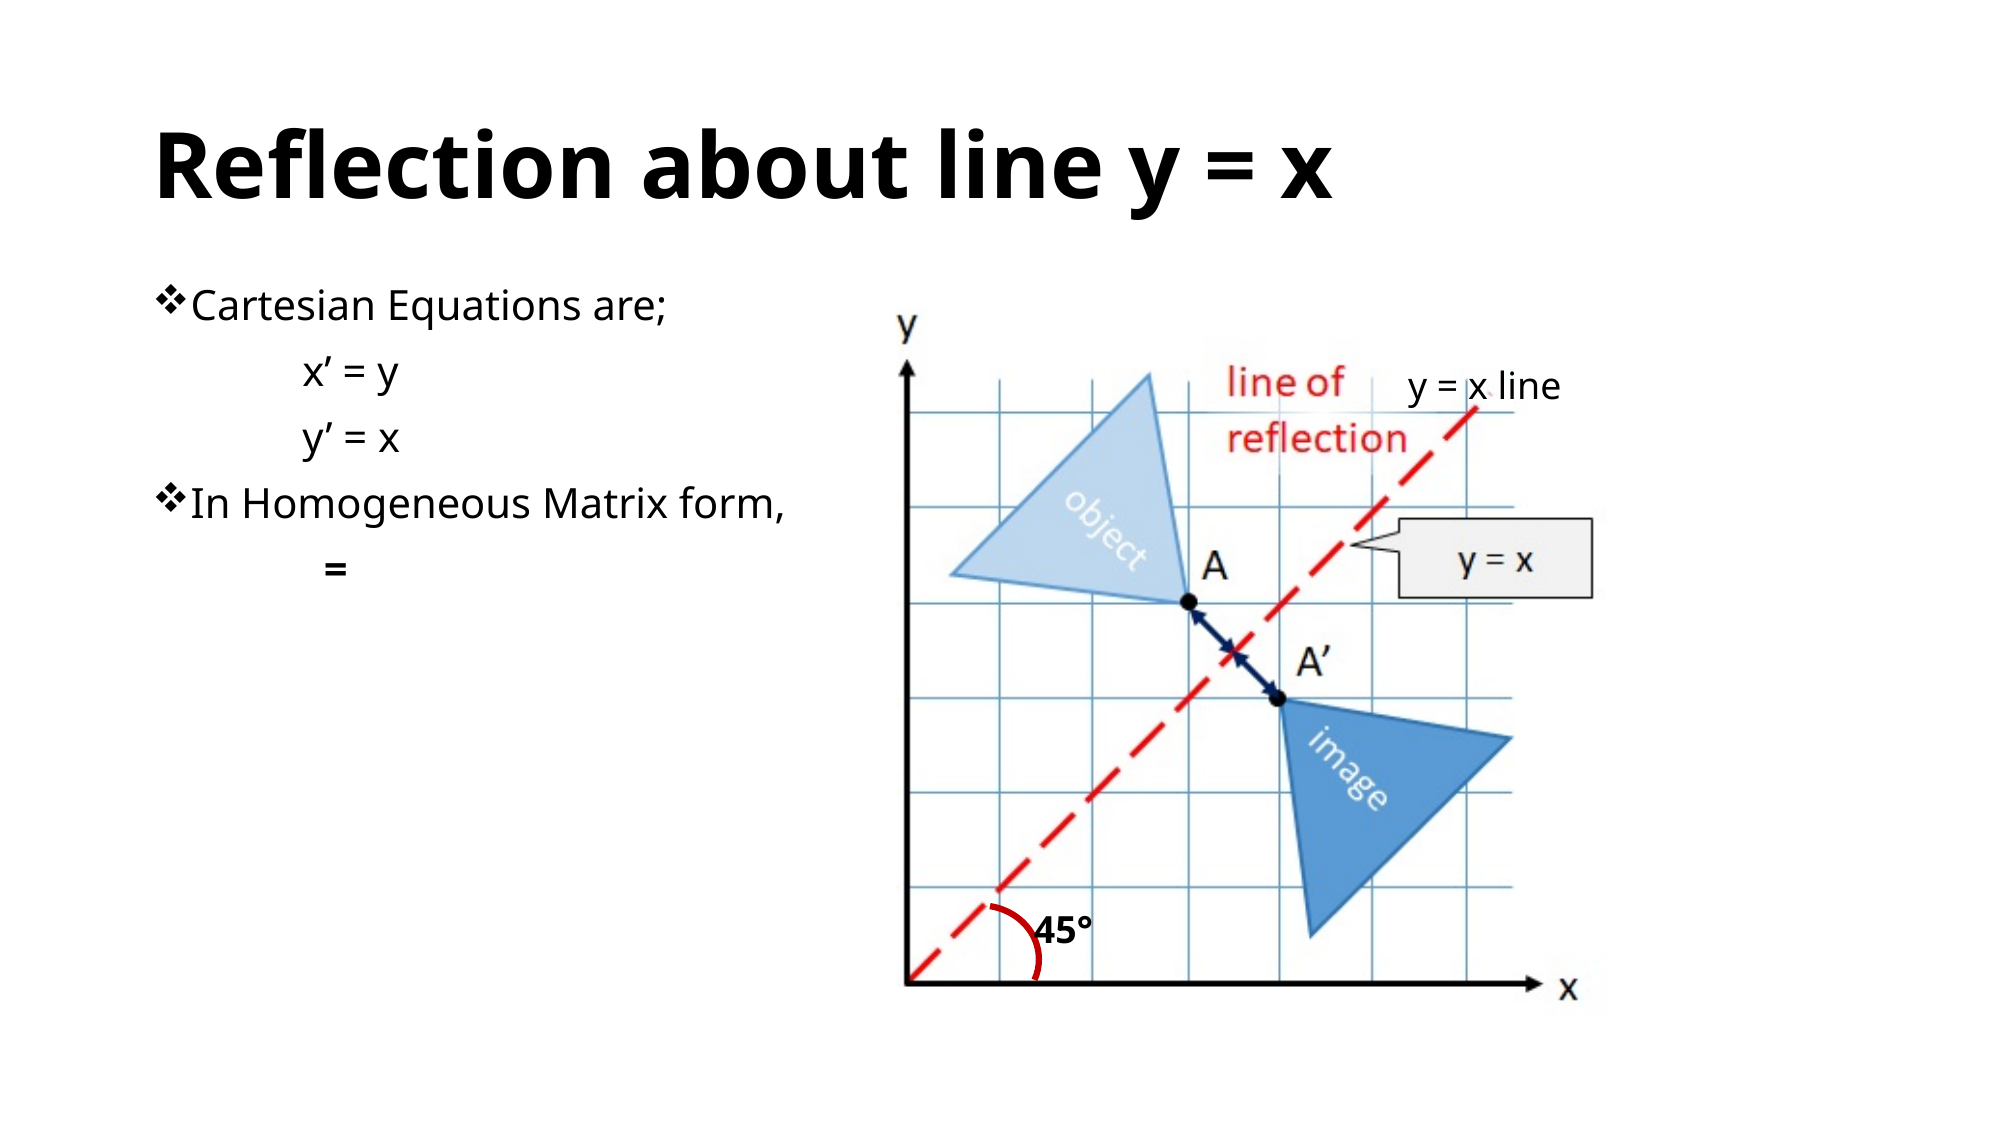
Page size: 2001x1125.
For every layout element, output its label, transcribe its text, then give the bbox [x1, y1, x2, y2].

title Reflection about line y = x [137, 59, 1863, 278]
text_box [866, 277, 1607, 1041]
